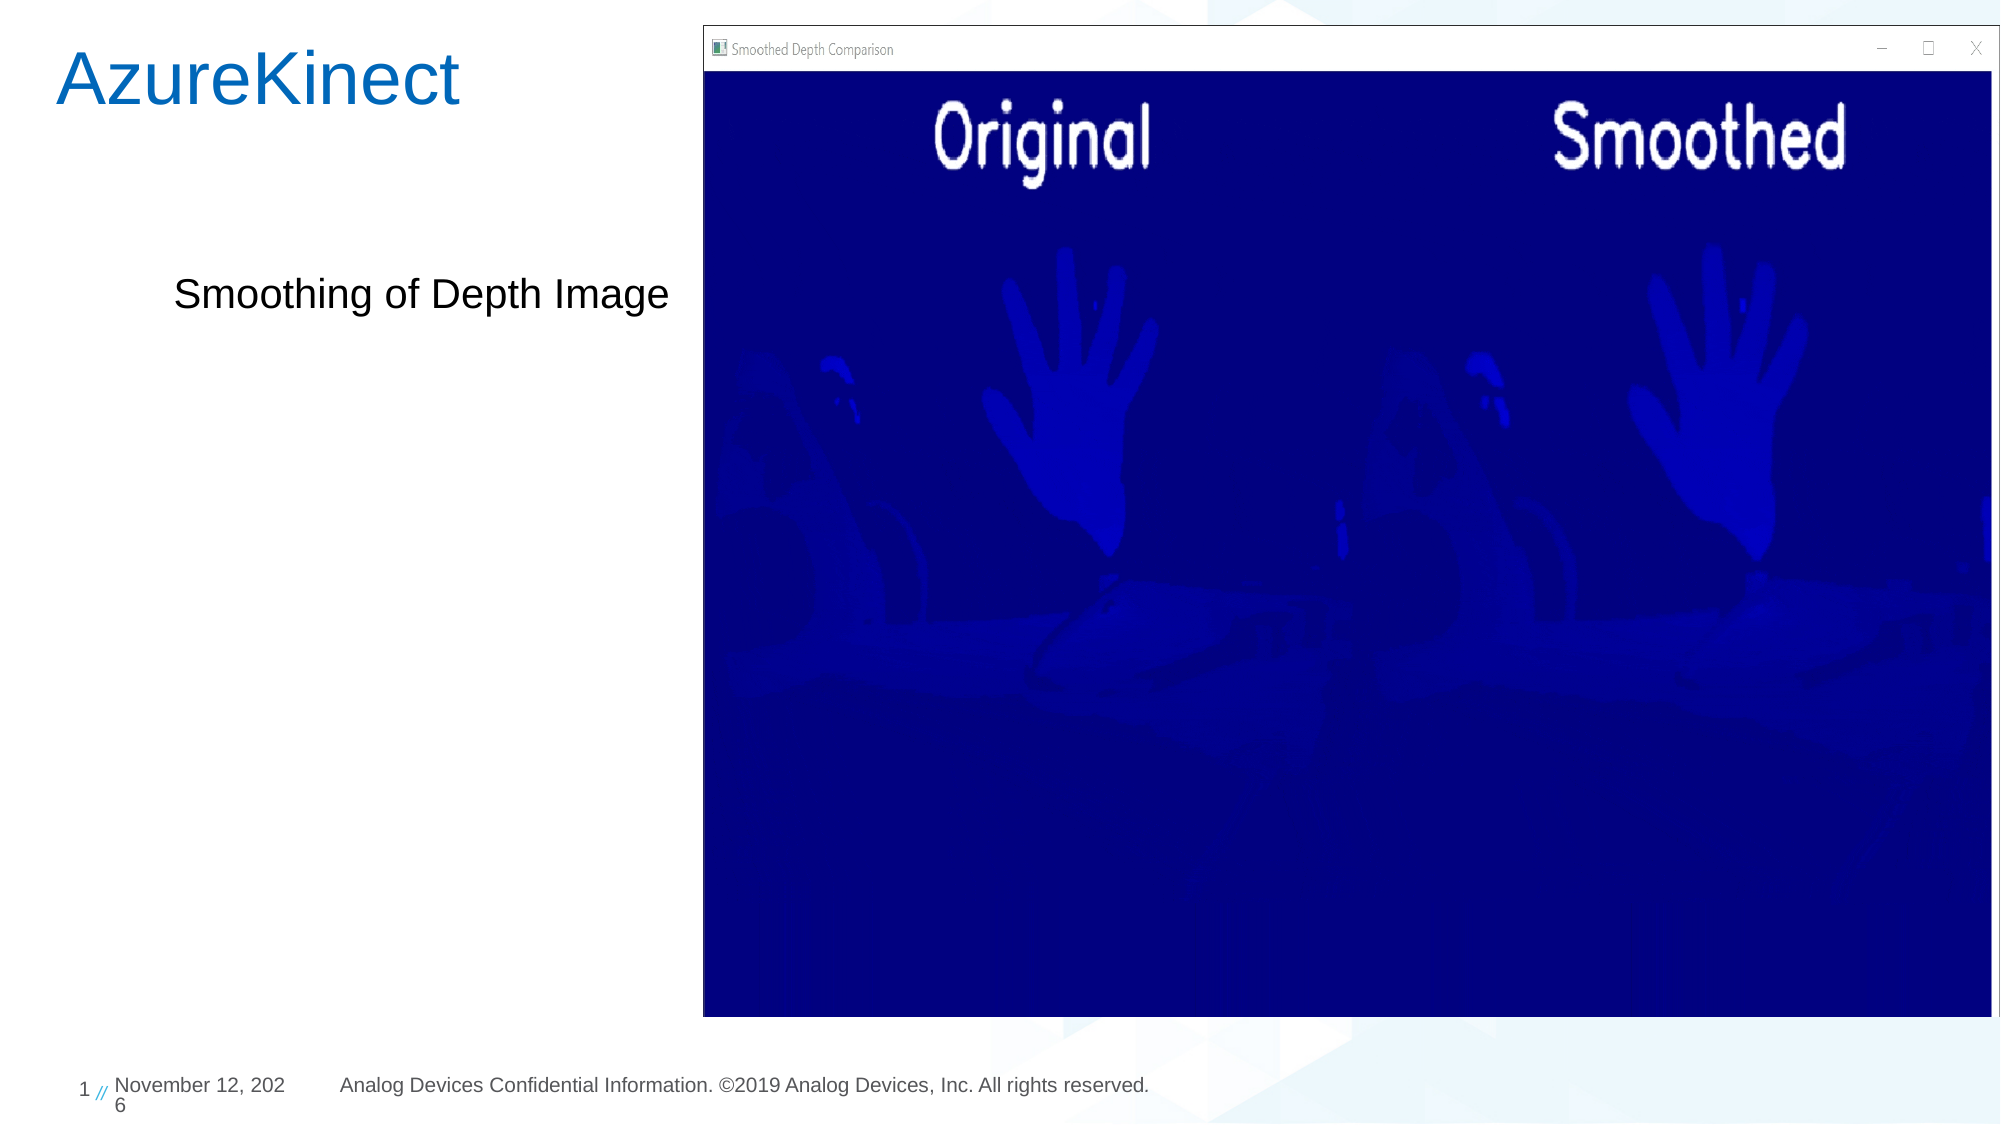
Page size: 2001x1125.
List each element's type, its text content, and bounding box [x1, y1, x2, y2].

text_box Smoothing of Depth Image [173, 266, 697, 387]
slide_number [114, 1058, 291, 1110]
slide_number 1 // [0, 1058, 107, 1110]
footer Analog Devices Confidential Information. ©2019 Analog Devices, Inc. All rights reserved. [339, 1058, 1310, 1110]
picture [0, 0, 2001, 1125]
title AzureKinect [56, 0, 1731, 138]
